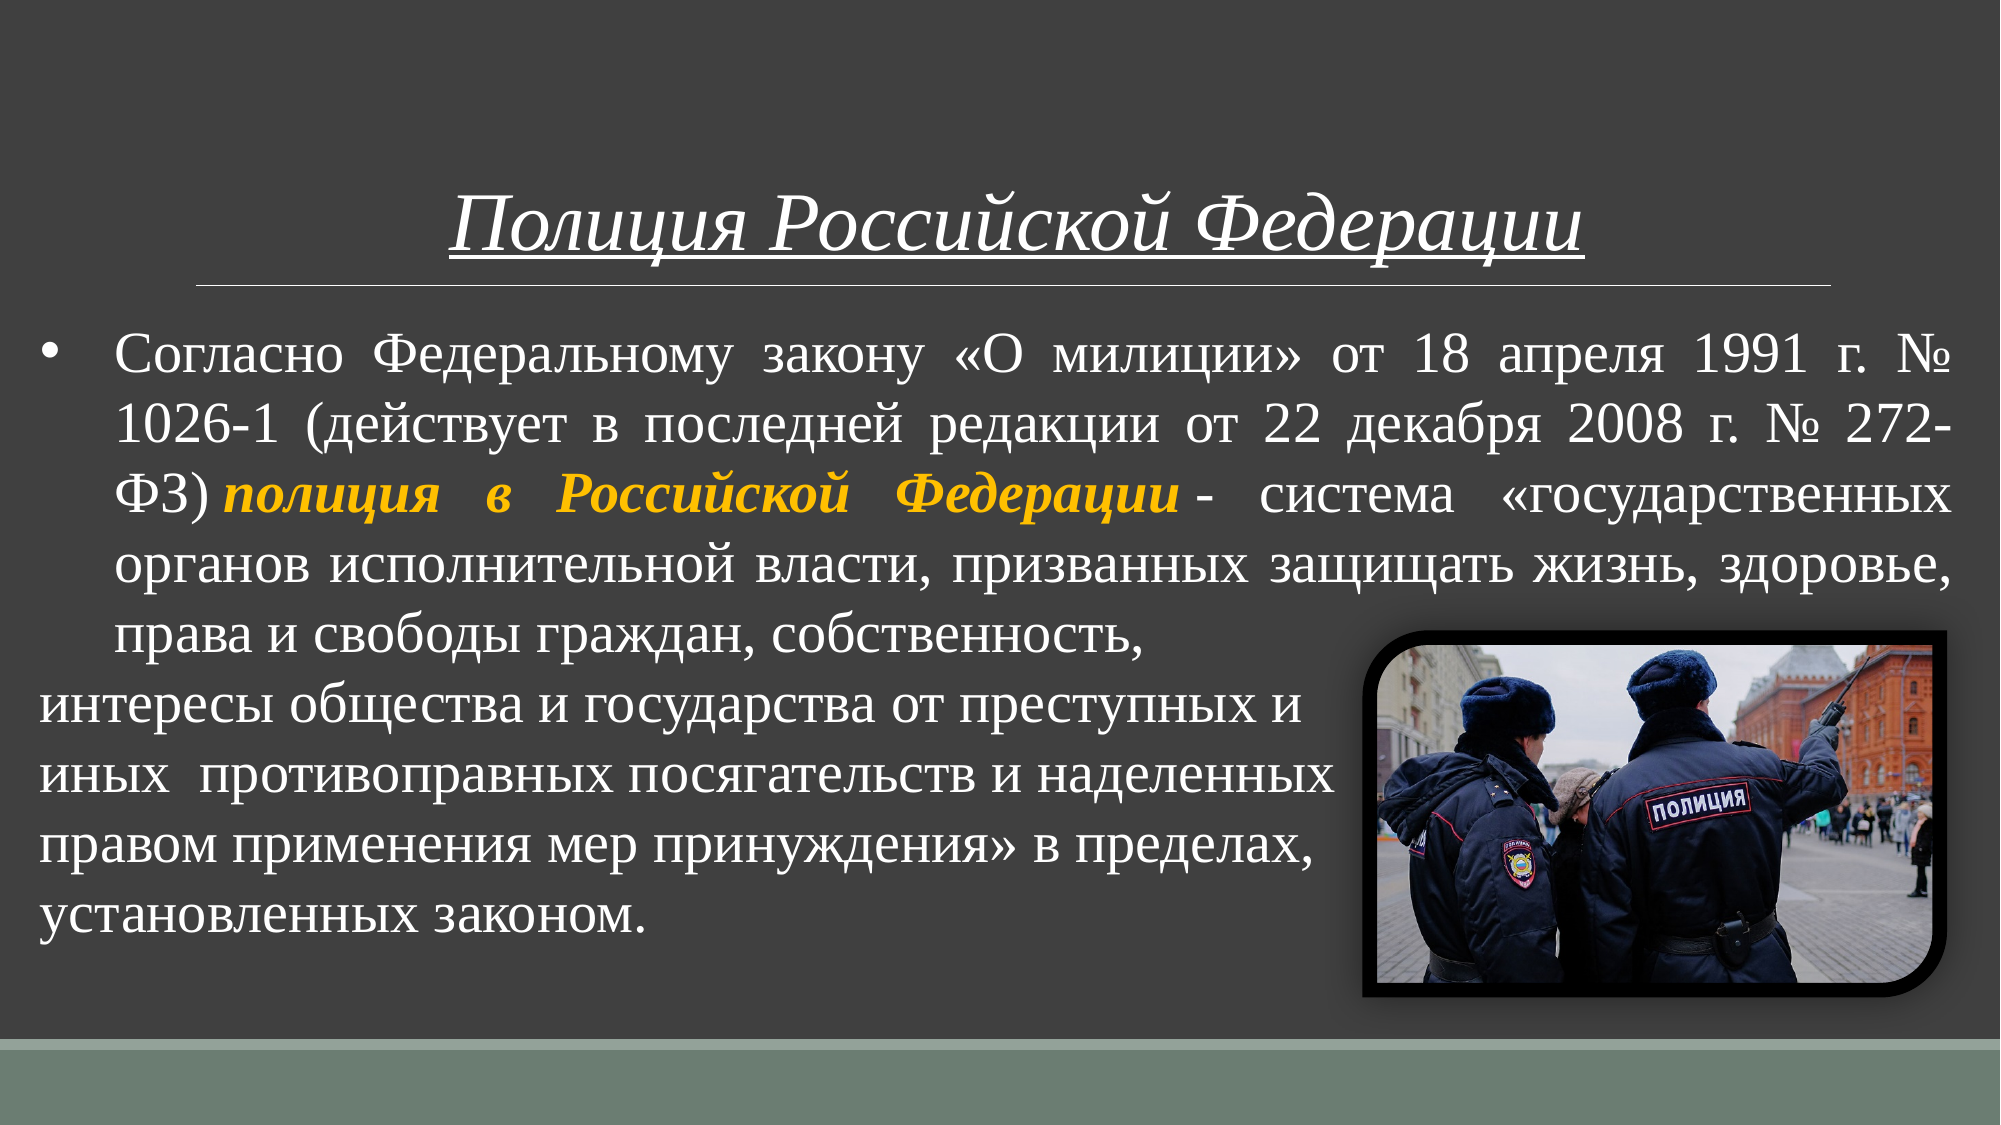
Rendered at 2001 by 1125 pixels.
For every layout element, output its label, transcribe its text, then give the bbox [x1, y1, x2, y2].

picture [1369, 637, 1941, 991]
text_box Полиция Российской Федерации [434, 159, 1600, 275]
text_box Согласно Федеральному закону «О милиции» от 18 апреля 1991 г. № 1026-1 (действует в последней редакции от 22 де­кабря 2008 г. № 272-ФЗ) полиция в Российской Федера­ции - система «государственных органов исполнитель­ной власти, призванных защищать жизнь, здоровье, права и свободы граждан, собственность, интересы общества и го­сударства от преступных и иных противоправных посяга­тельств и наделенных правом применения мер принуждения» в пределах, установленных законом. [24, 307, 1969, 952]
